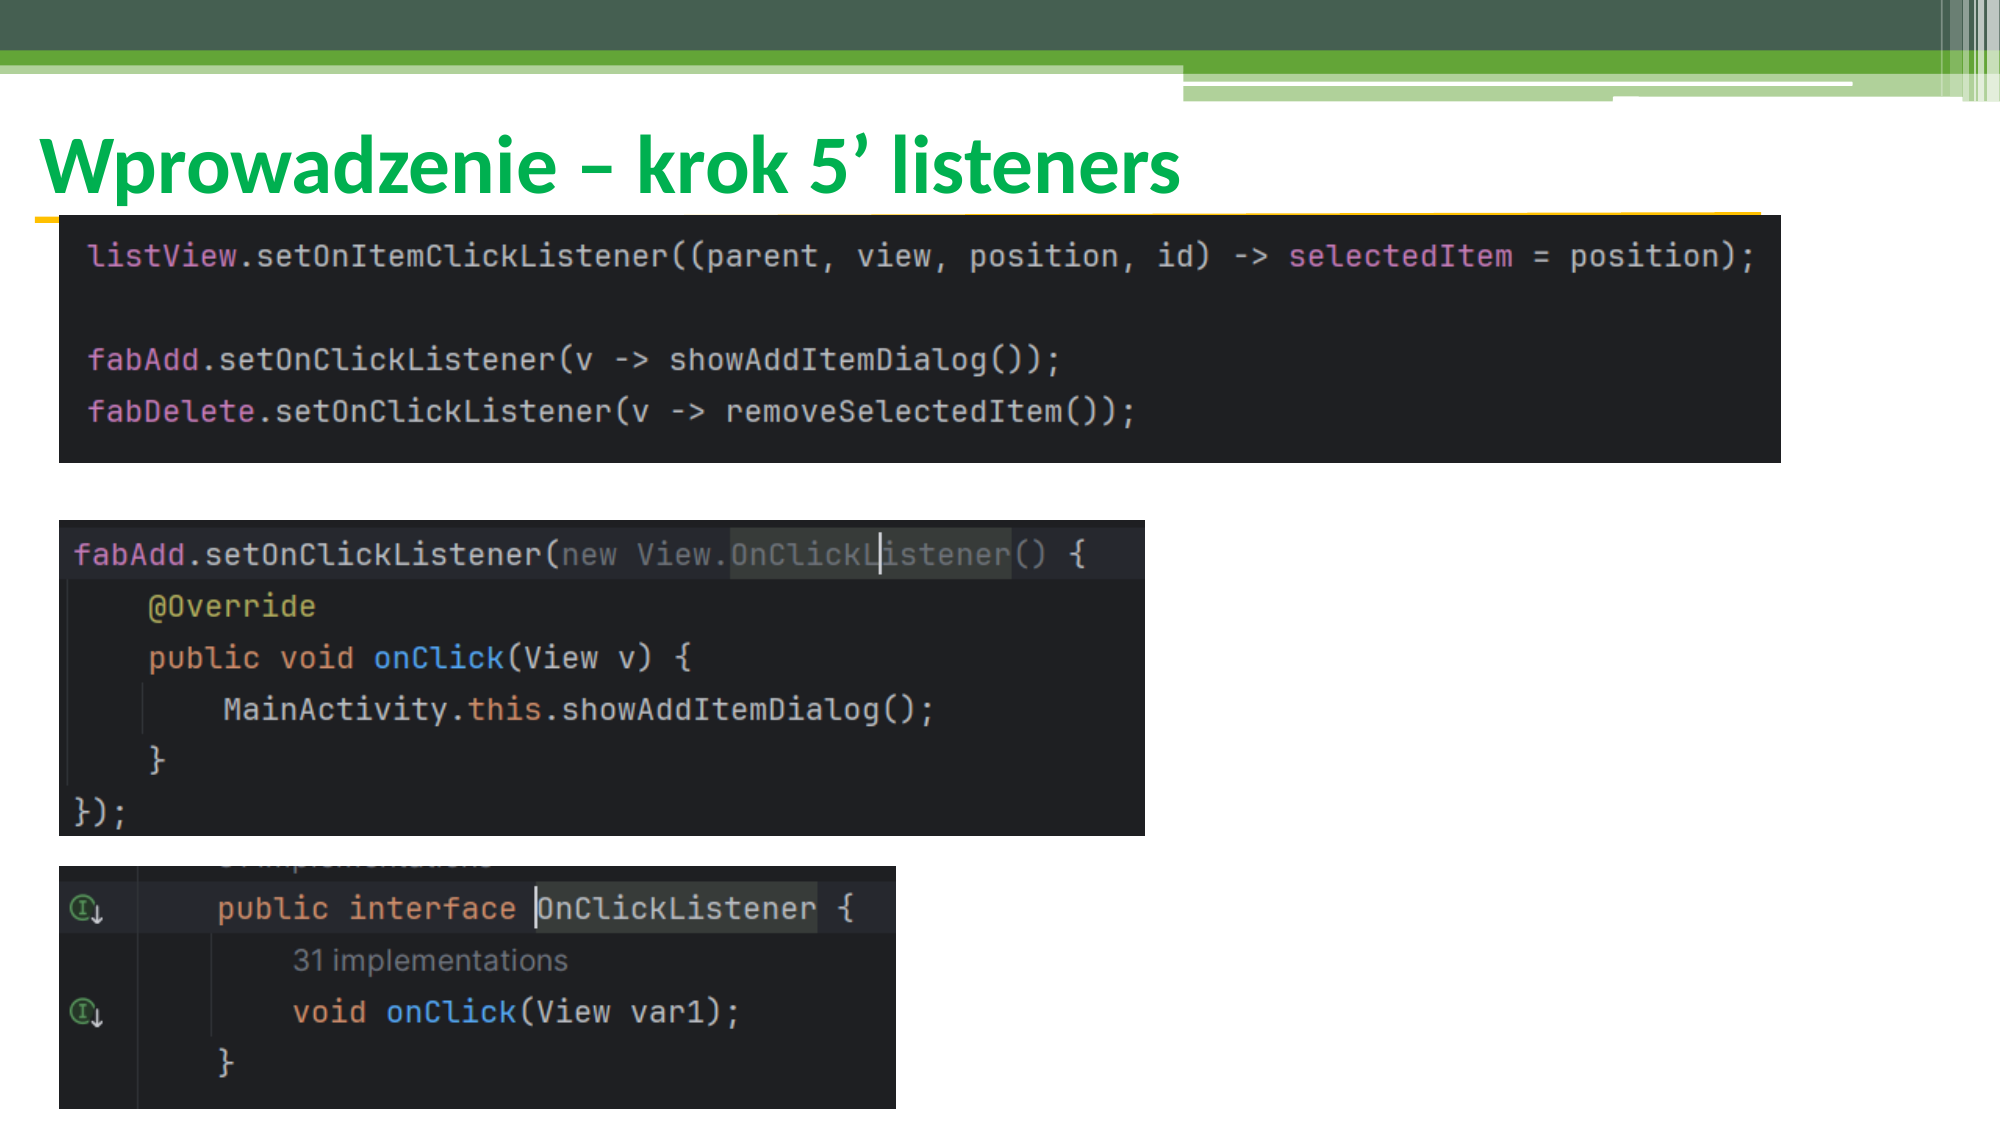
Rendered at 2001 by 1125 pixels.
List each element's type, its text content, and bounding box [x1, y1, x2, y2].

title Wprowadzenie – krok 5’ listeners [24, 73, 1825, 248]
list Dokumentacja: https://developer.android.com/develop/ui/views/notifications [35, 278, 1900, 1079]
picture [59, 866, 896, 1109]
picture [59, 520, 1145, 837]
picture [59, 215, 1781, 463]
